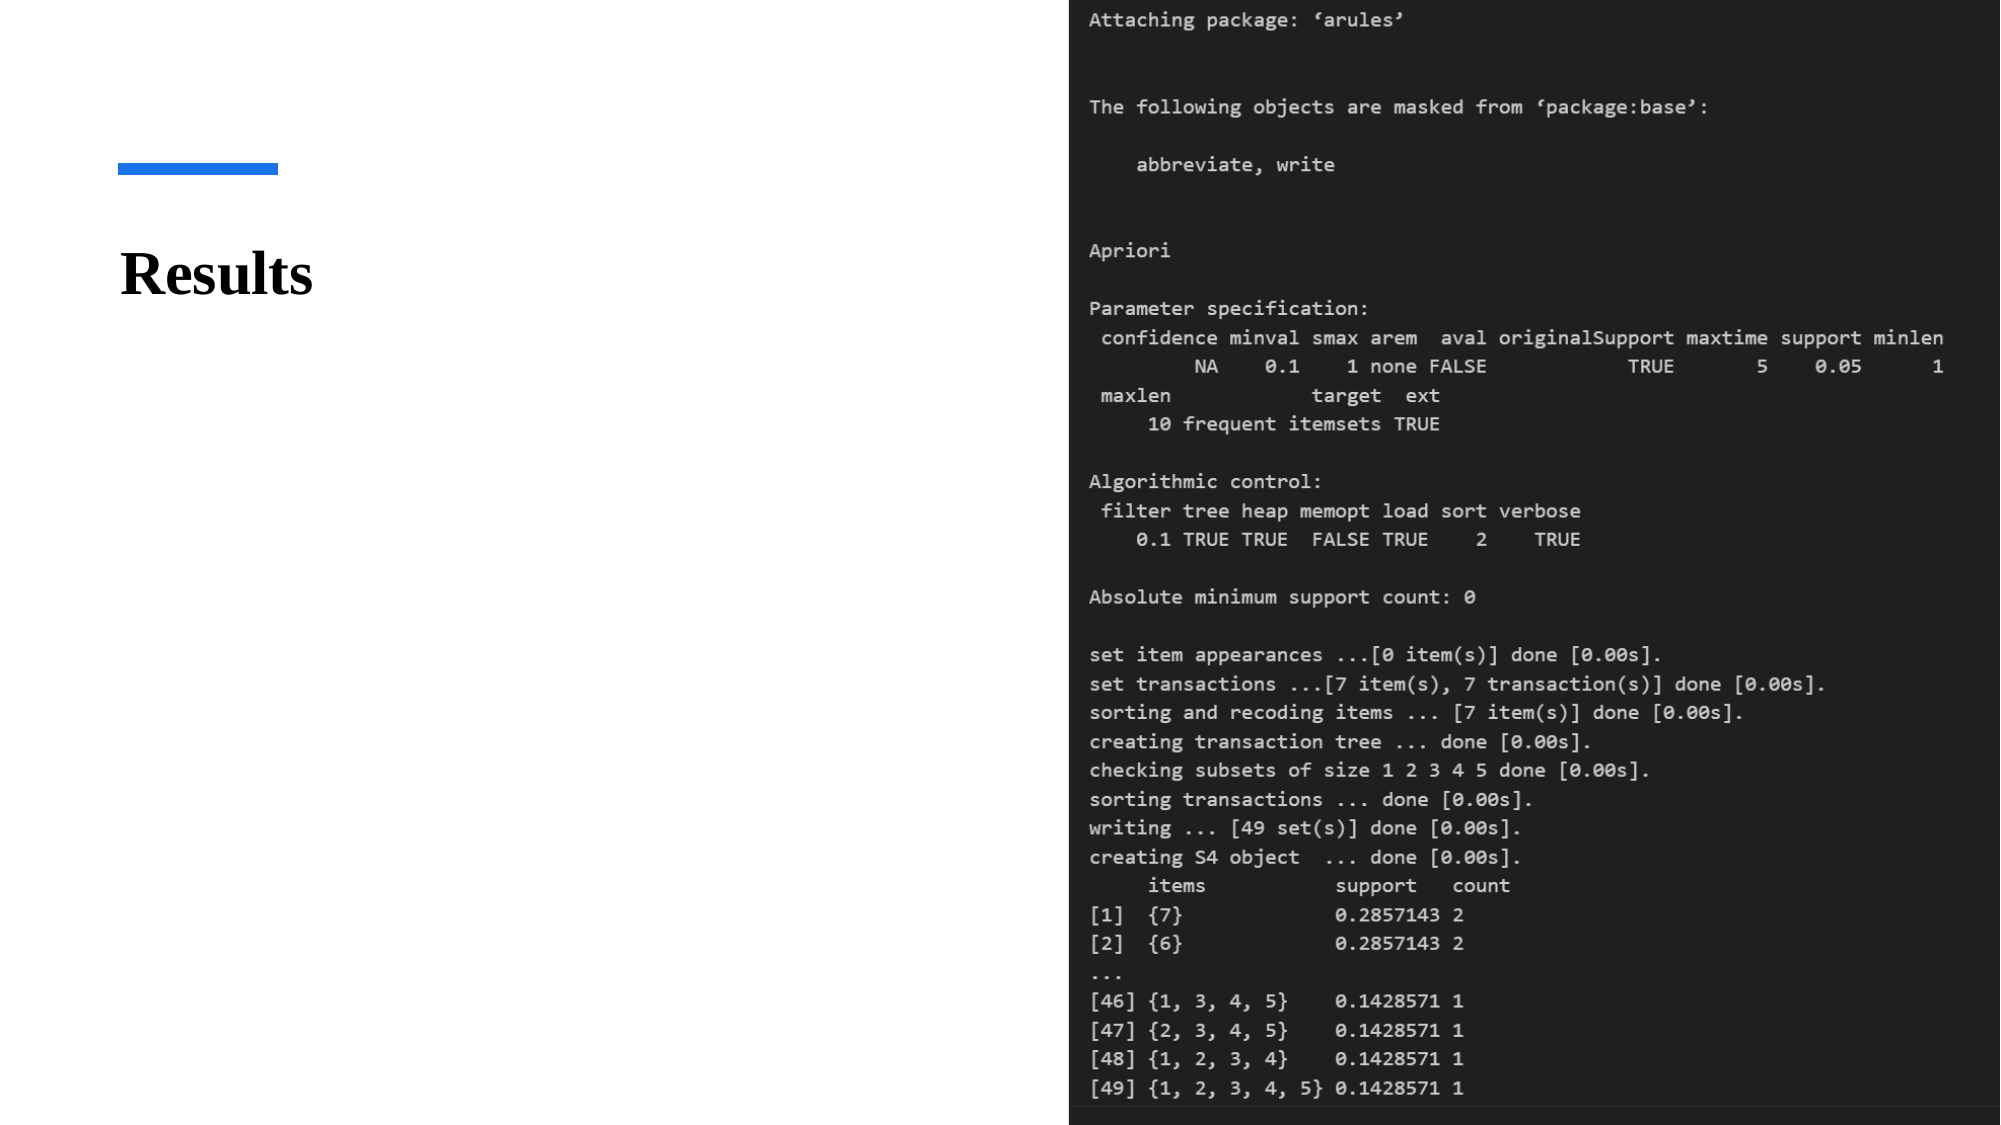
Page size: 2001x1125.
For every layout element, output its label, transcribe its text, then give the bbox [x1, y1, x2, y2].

text_box [0, 0, 1068, 1125]
title Results [105, 224, 872, 408]
picture [1068, 0, 2000, 1125]
